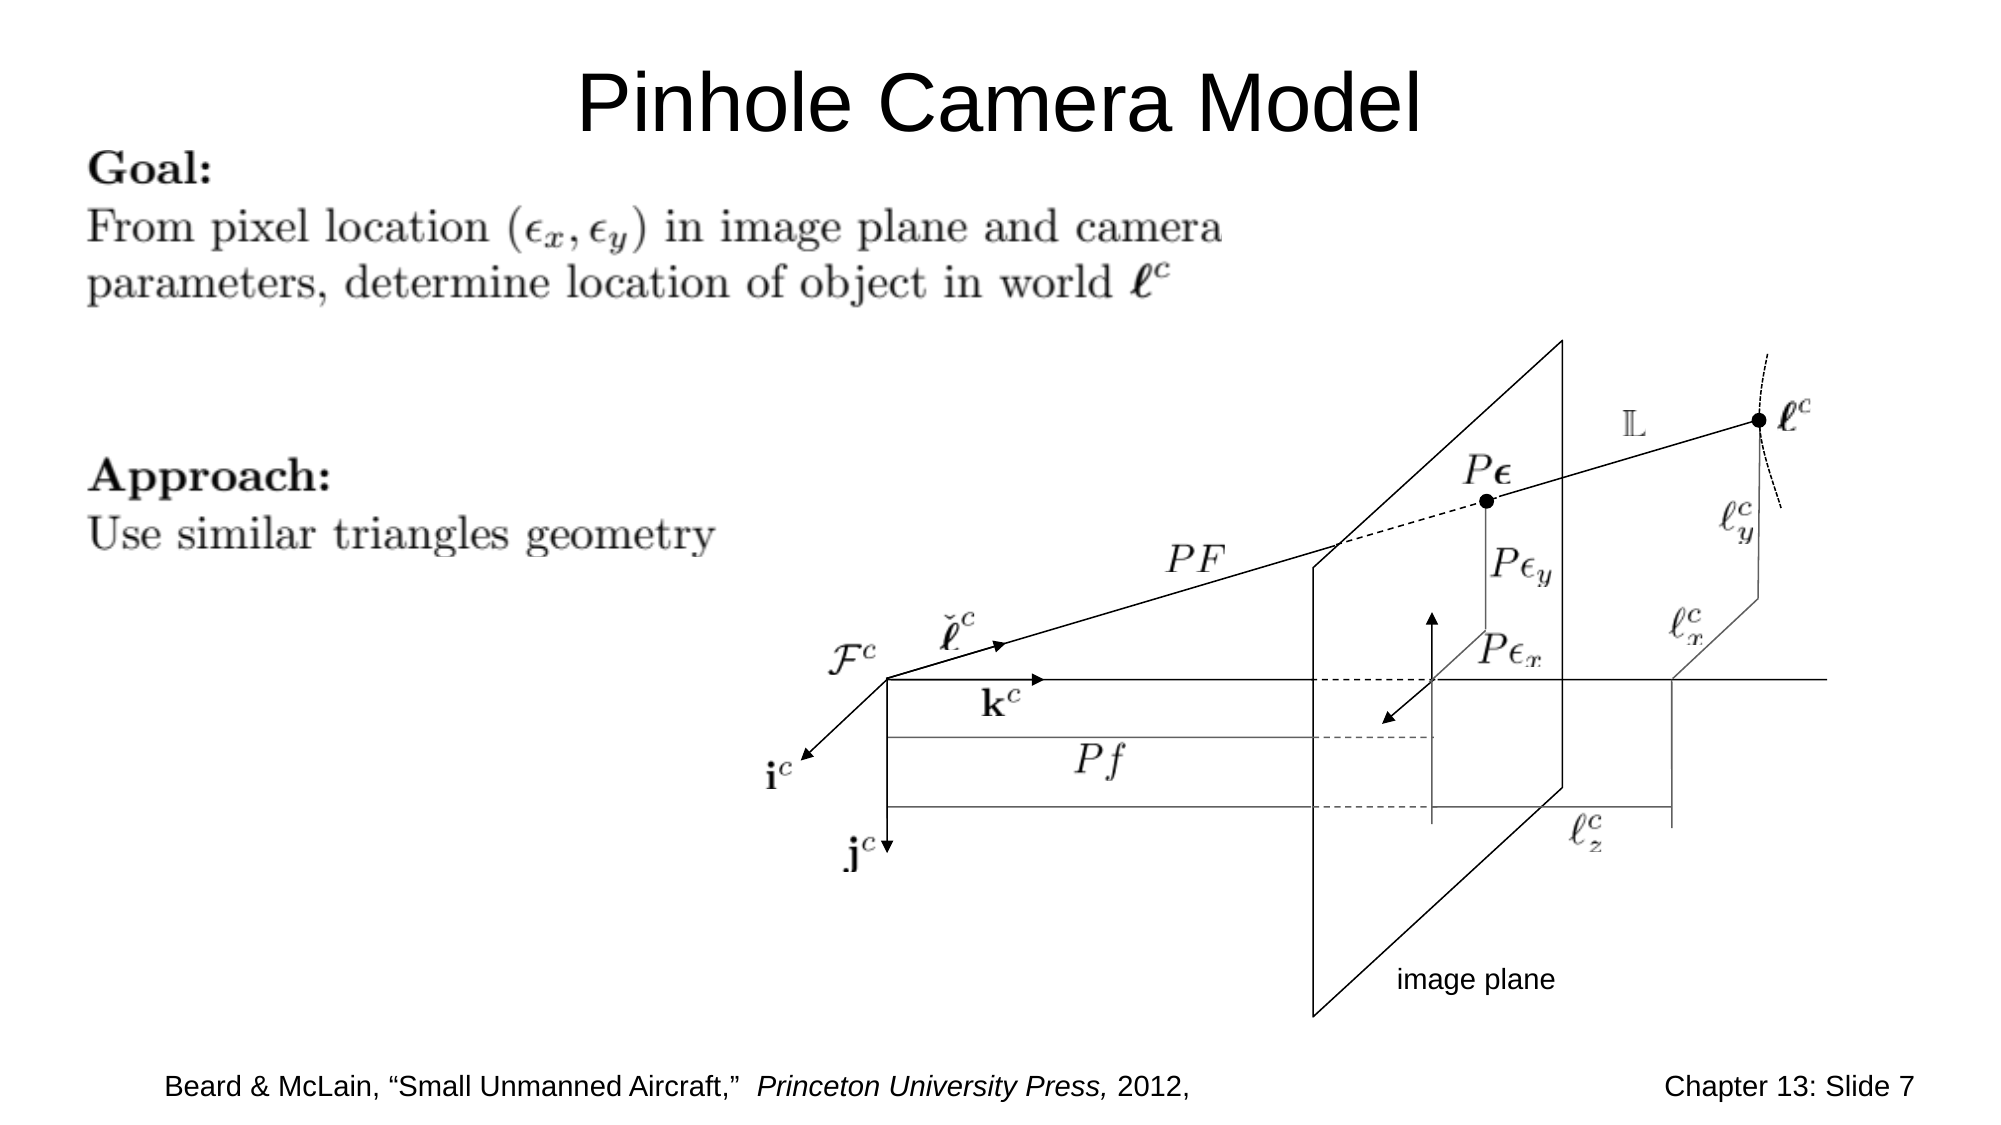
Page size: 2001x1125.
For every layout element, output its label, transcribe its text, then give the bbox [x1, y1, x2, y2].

title Pinhole Camera Model [99, 36, 1901, 161]
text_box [764, 340, 1828, 1018]
picture [85, 150, 1223, 557]
